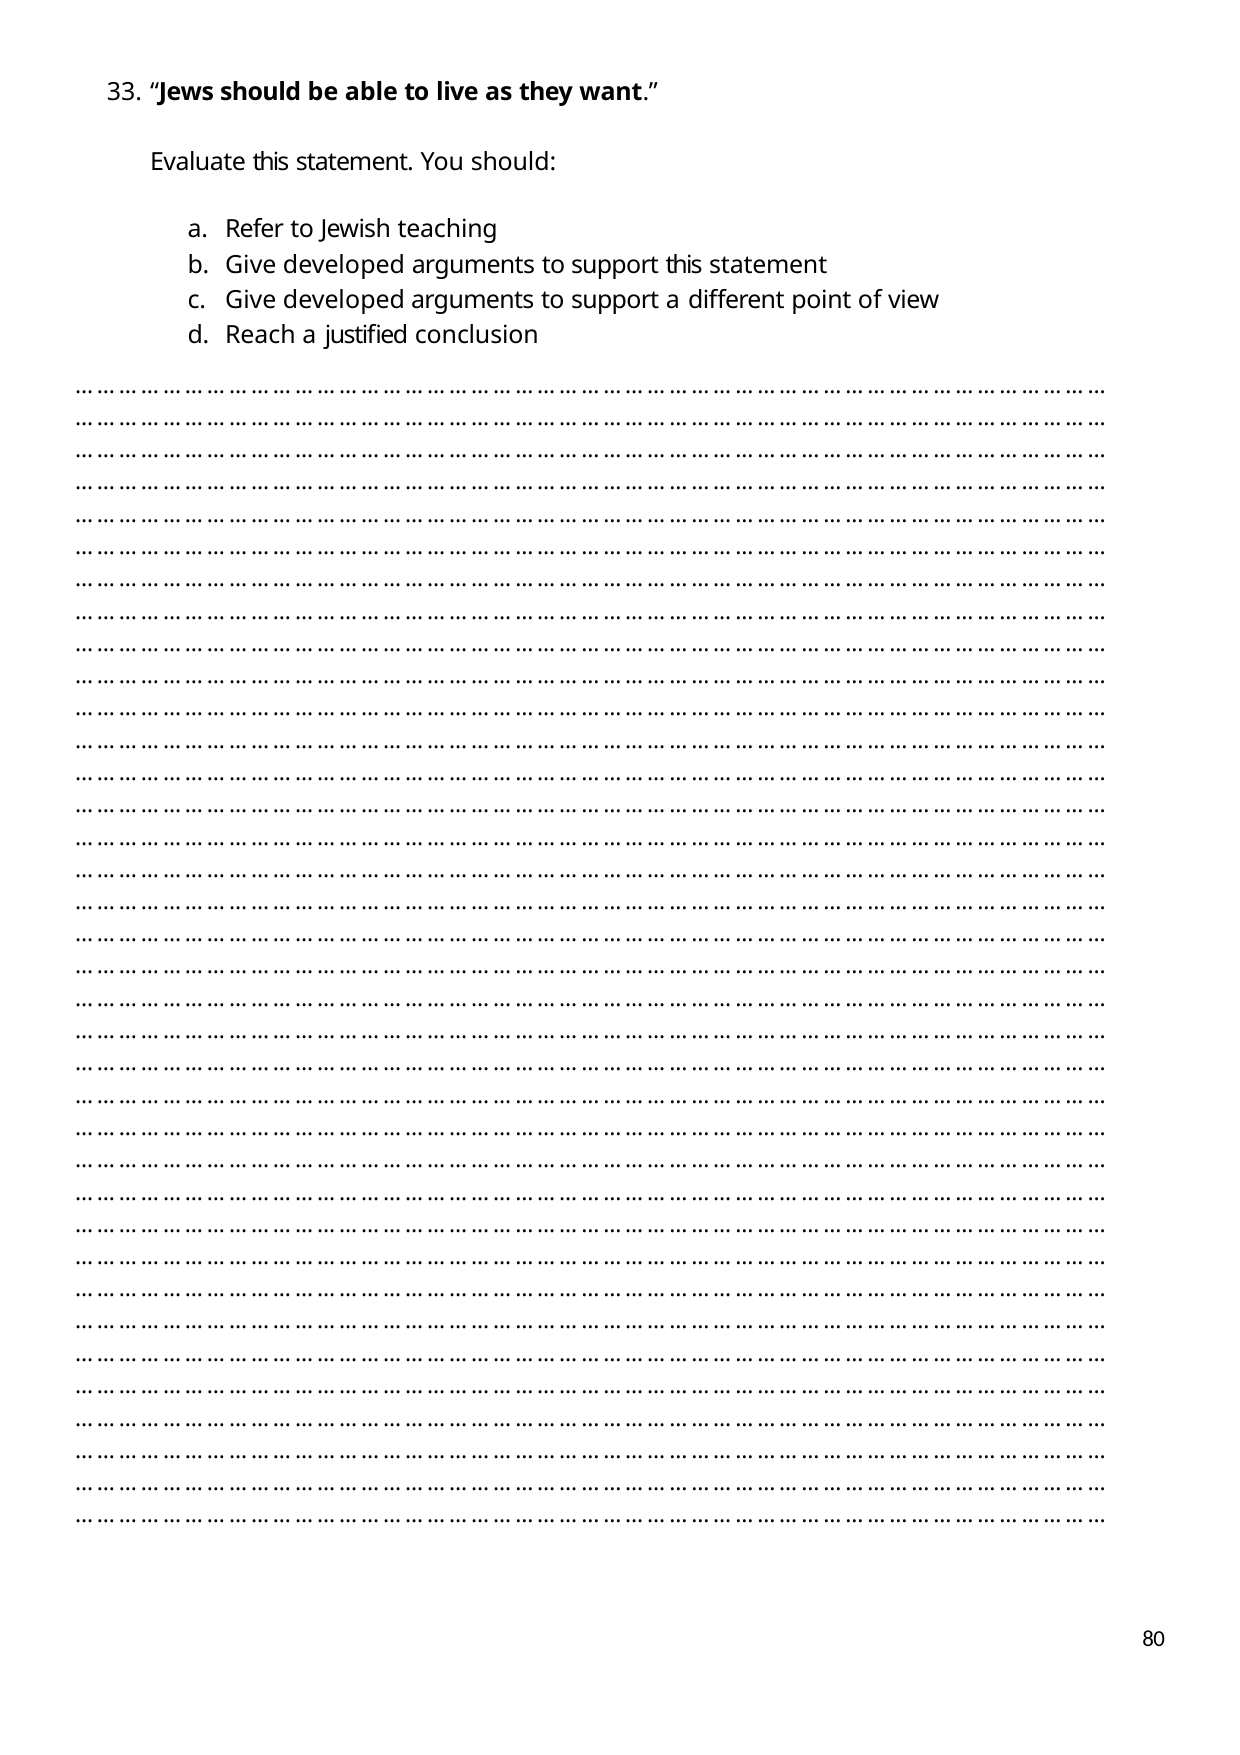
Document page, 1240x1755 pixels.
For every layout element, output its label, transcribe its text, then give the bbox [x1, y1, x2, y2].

slide_number 60 [1135, 1626, 1175, 1755]
text_box “Jews should be able to live as they want.” Evaluate this statement. You should: Refer to Jewish teaching Give developed arguments to support this statement Give developed arguments to support a different point of view Reach a justified conclusion …………………………………………………………………………………………………………………………… …………………………………………………………………………………………………………………………… …………………………………………………………………………………………………………………………… …………………………………………………………………………………………………………………………… …………………………………………………………………………………………………………………………… …………………………………………………………………………………………………………………………… …………………………………………………………………………………………………………………………… …………………………………………………………………………………………………………………………… …………………………………………………………………………………………………………………………… …………………………………………………………………………………………………………………………… …………………………………………………………………………………………………………………………… …………………………………………………………………………………………………………………………… …………………………………………………………………………………………………………………………… …………………………………………………………………………………………………………………………… …………………………………………………………………………………………………………………………… …………………………………………………………………………………………………………………………… …………………………………………………………………………………………………………………………… …………………………………………………………………………………………………………………………… …………………………………………………………………………………………………………………………… …………………………………………………………………………………………………………………………… …………………………………………………………………………………………………………………………… …………………………………………………………………………………………………………………………… …………………………………………………………………………………………………………………………… …………………………………………………………………………………………………………………………… …………………………………………………………………………………………………………………………… …………………………………………………………………………………………………………………………… …………………………………………………………………………………………………………………………… …………………………………………………………………………………………………………………………… …………………………………………………………………………………………………………………………… …………………………………………………………………………………………………………………………… …………………………………………………………………………………………………………………………… …………………………………………………………………………………………………………………………… …………………………………………………………………………………………………………………………… …………………………………………………………………………………………………………………………… …………………………………………………………………………………………………………………………… …………………………………………………………………………………………………………………………… [72, 73, 1155, 1528]
